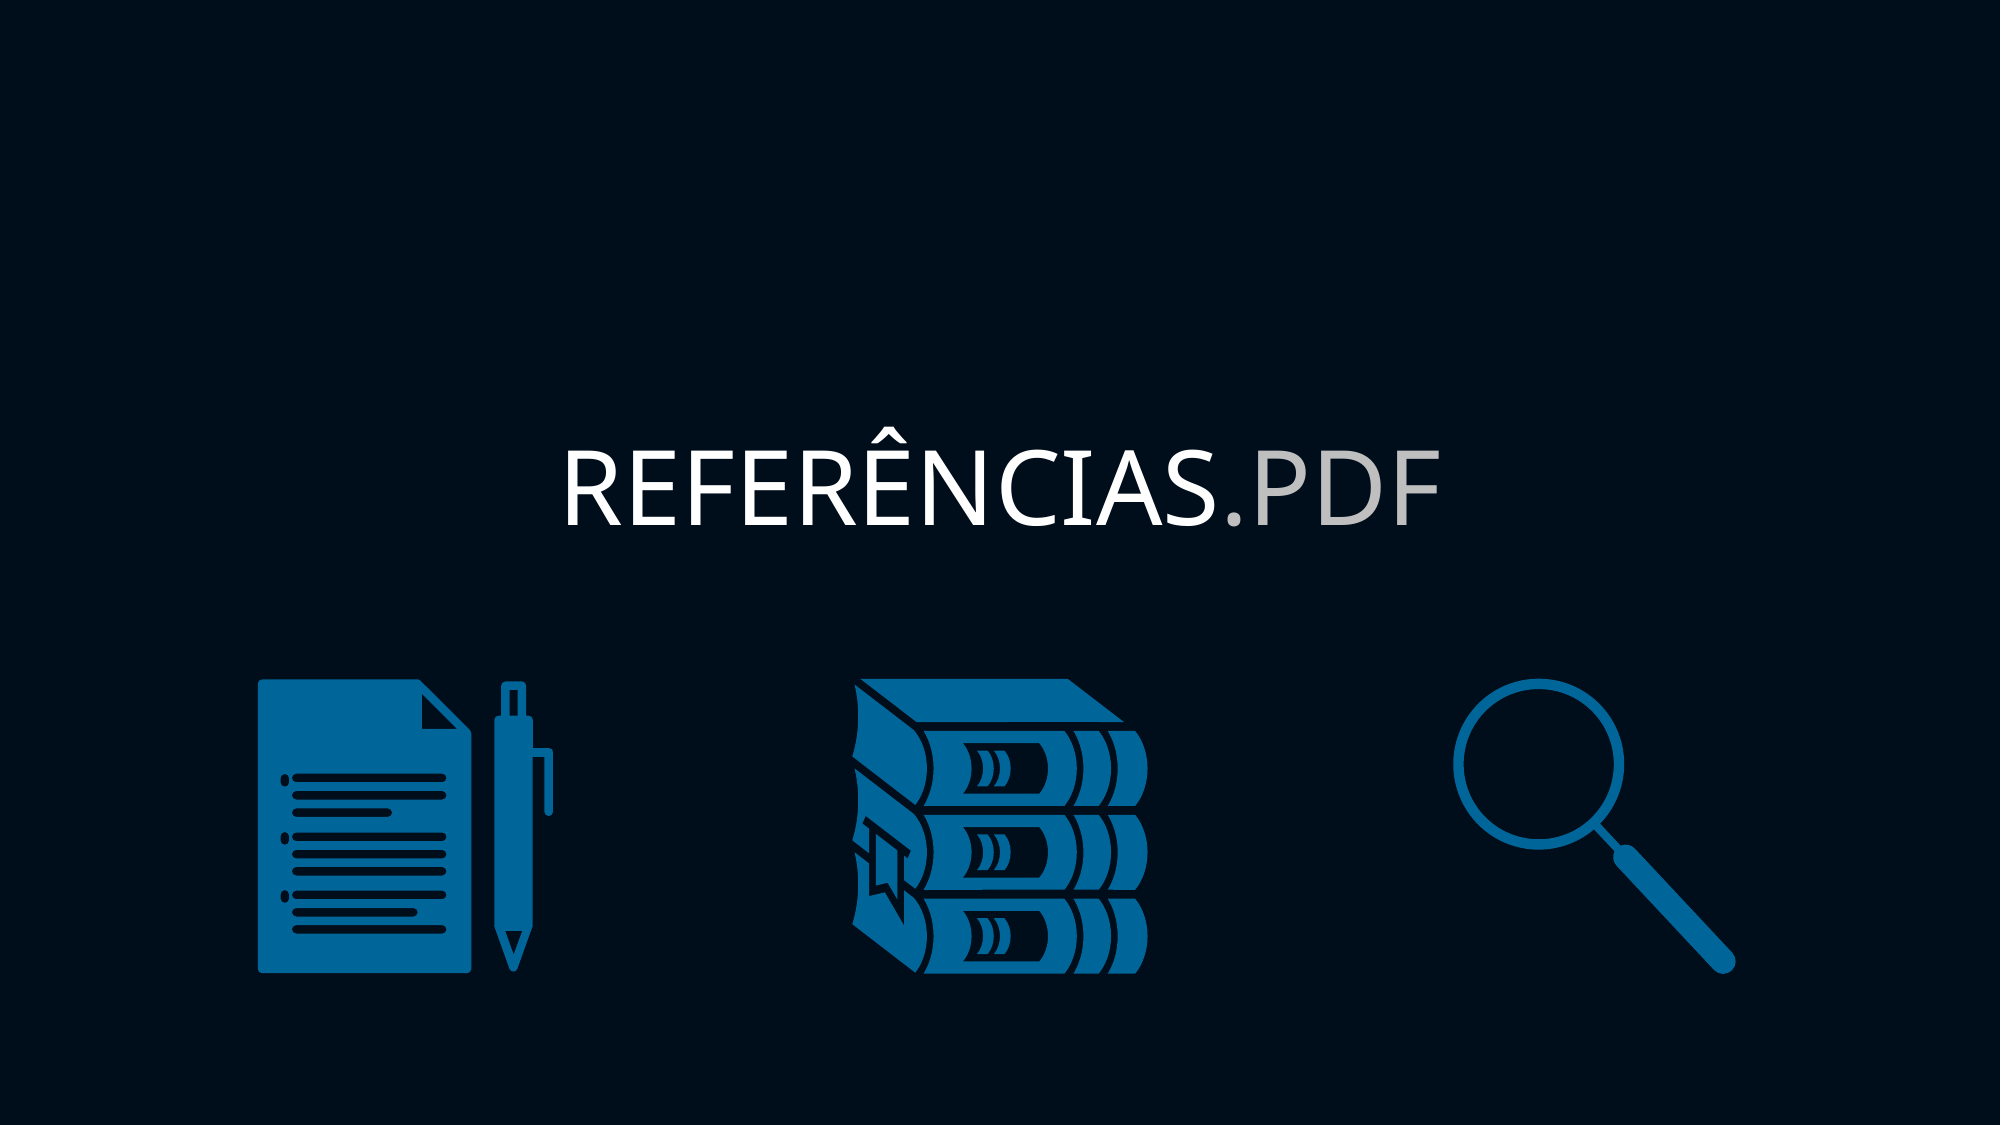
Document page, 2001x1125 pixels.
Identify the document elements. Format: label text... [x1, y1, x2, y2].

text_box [257, 679, 554, 974]
text_box [1107, 814, 1148, 890]
text_box [923, 898, 1077, 974]
text_box [852, 852, 927, 973]
text_box [875, 833, 898, 900]
text_box [1107, 898, 1148, 974]
text_box [1107, 730, 1148, 806]
text_box [923, 730, 1077, 806]
text_box [923, 814, 1077, 890]
text_box [852, 684, 927, 805]
text_box referências.pdf [212, 330, 1788, 638]
text_box [1073, 814, 1112, 890]
text_box [1073, 898, 1112, 974]
text_box [1073, 730, 1112, 806]
text_box [1453, 678, 1736, 974]
text_box [852, 768, 927, 889]
text_box [860, 678, 1124, 723]
